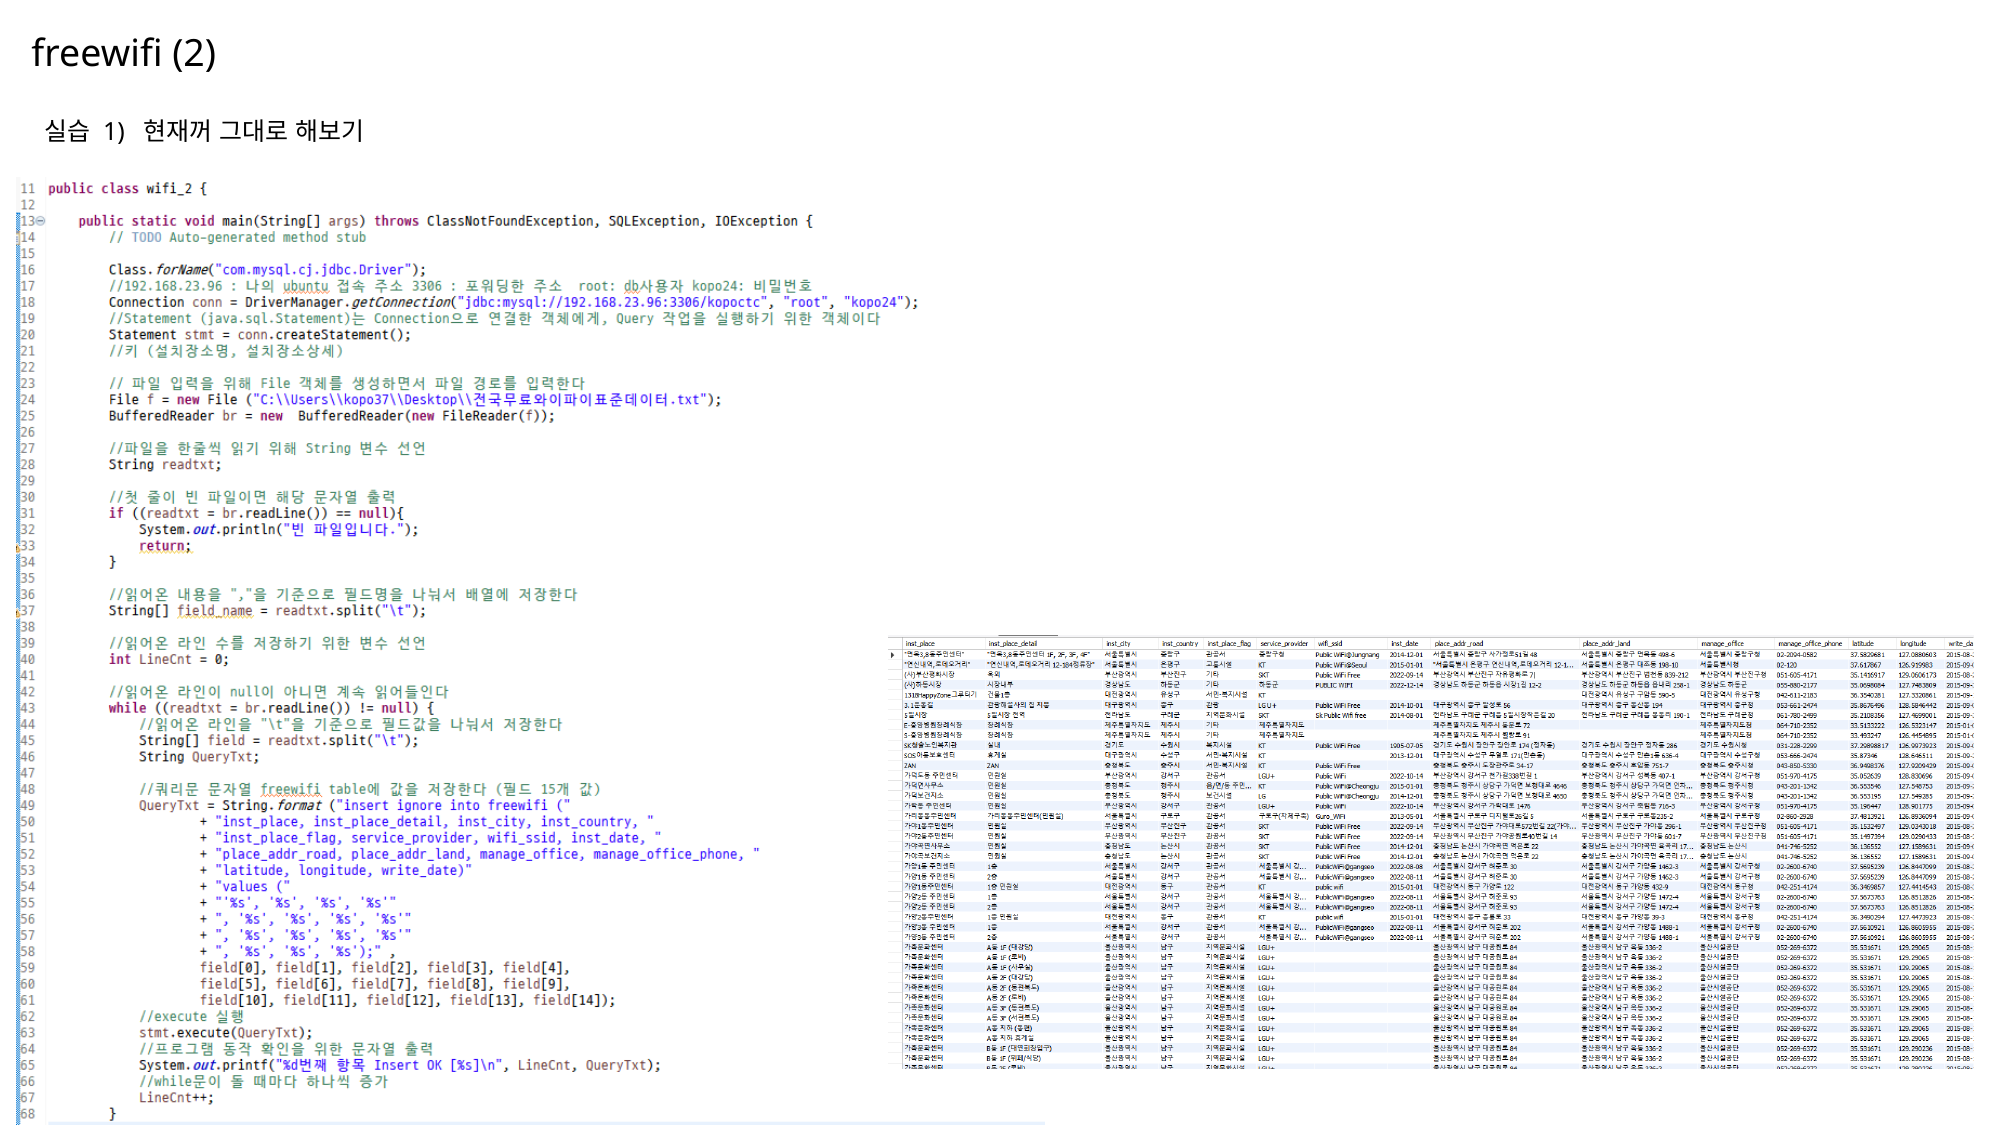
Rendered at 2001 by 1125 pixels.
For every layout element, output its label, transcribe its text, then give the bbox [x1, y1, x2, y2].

picture [16, 177, 1974, 1125]
text_box freewifi (2) [16, 22, 242, 82]
text_box 실습 1) 현재꺼 그대로 해보기 [29, 107, 387, 153]
